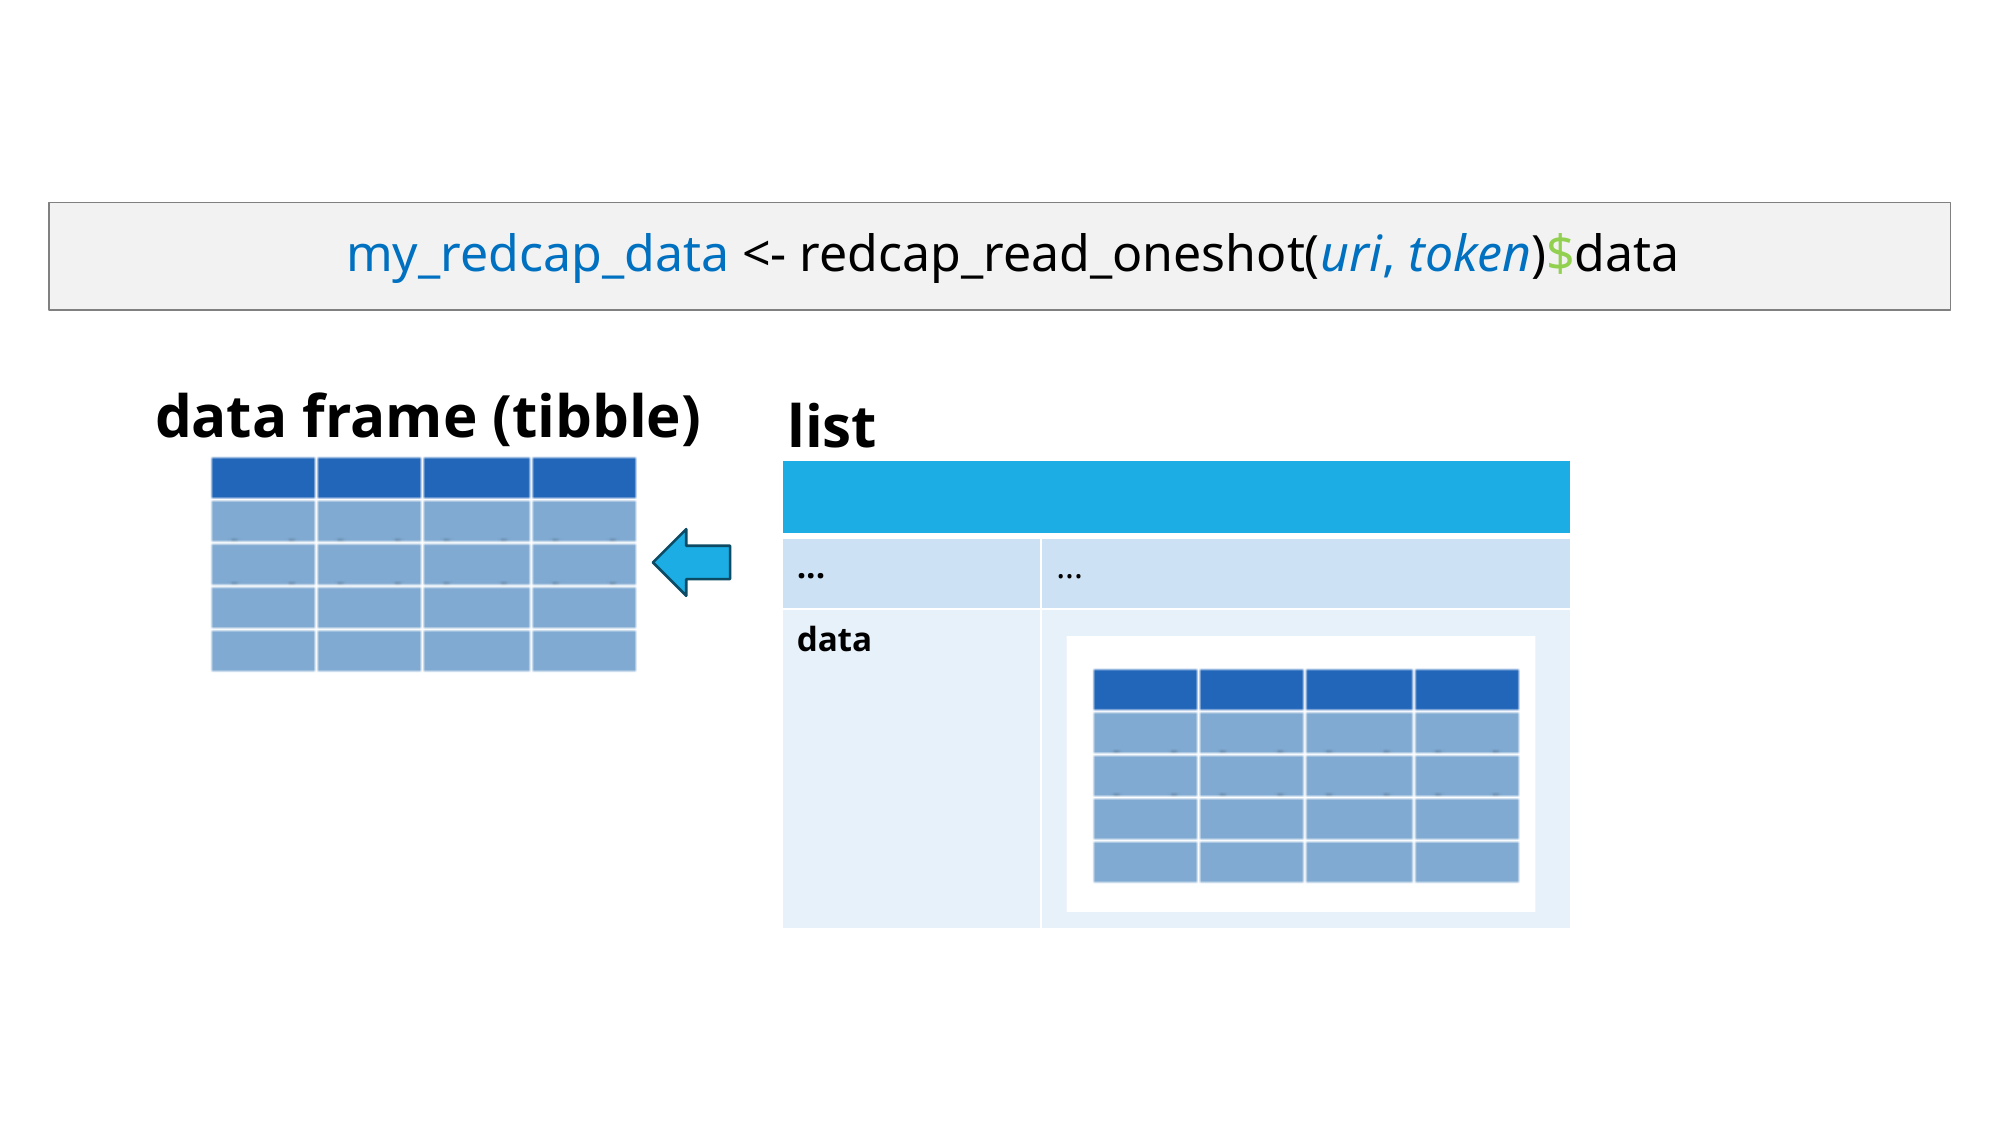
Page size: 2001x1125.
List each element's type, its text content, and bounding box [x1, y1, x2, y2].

text_box data frame (tibble) [140, 371, 716, 457]
picture [1066, 636, 1536, 913]
text_box list [772, 381, 892, 467]
table_cell [1042, 610, 1570, 928]
table_cell data [783, 610, 1040, 928]
table_cell ... [1042, 539, 1570, 608]
picture [183, 424, 654, 701]
table_cell ... [783, 539, 1040, 608]
table_header [783, 461, 1570, 533]
text_box [660, 527, 732, 598]
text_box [48, 202, 1951, 311]
